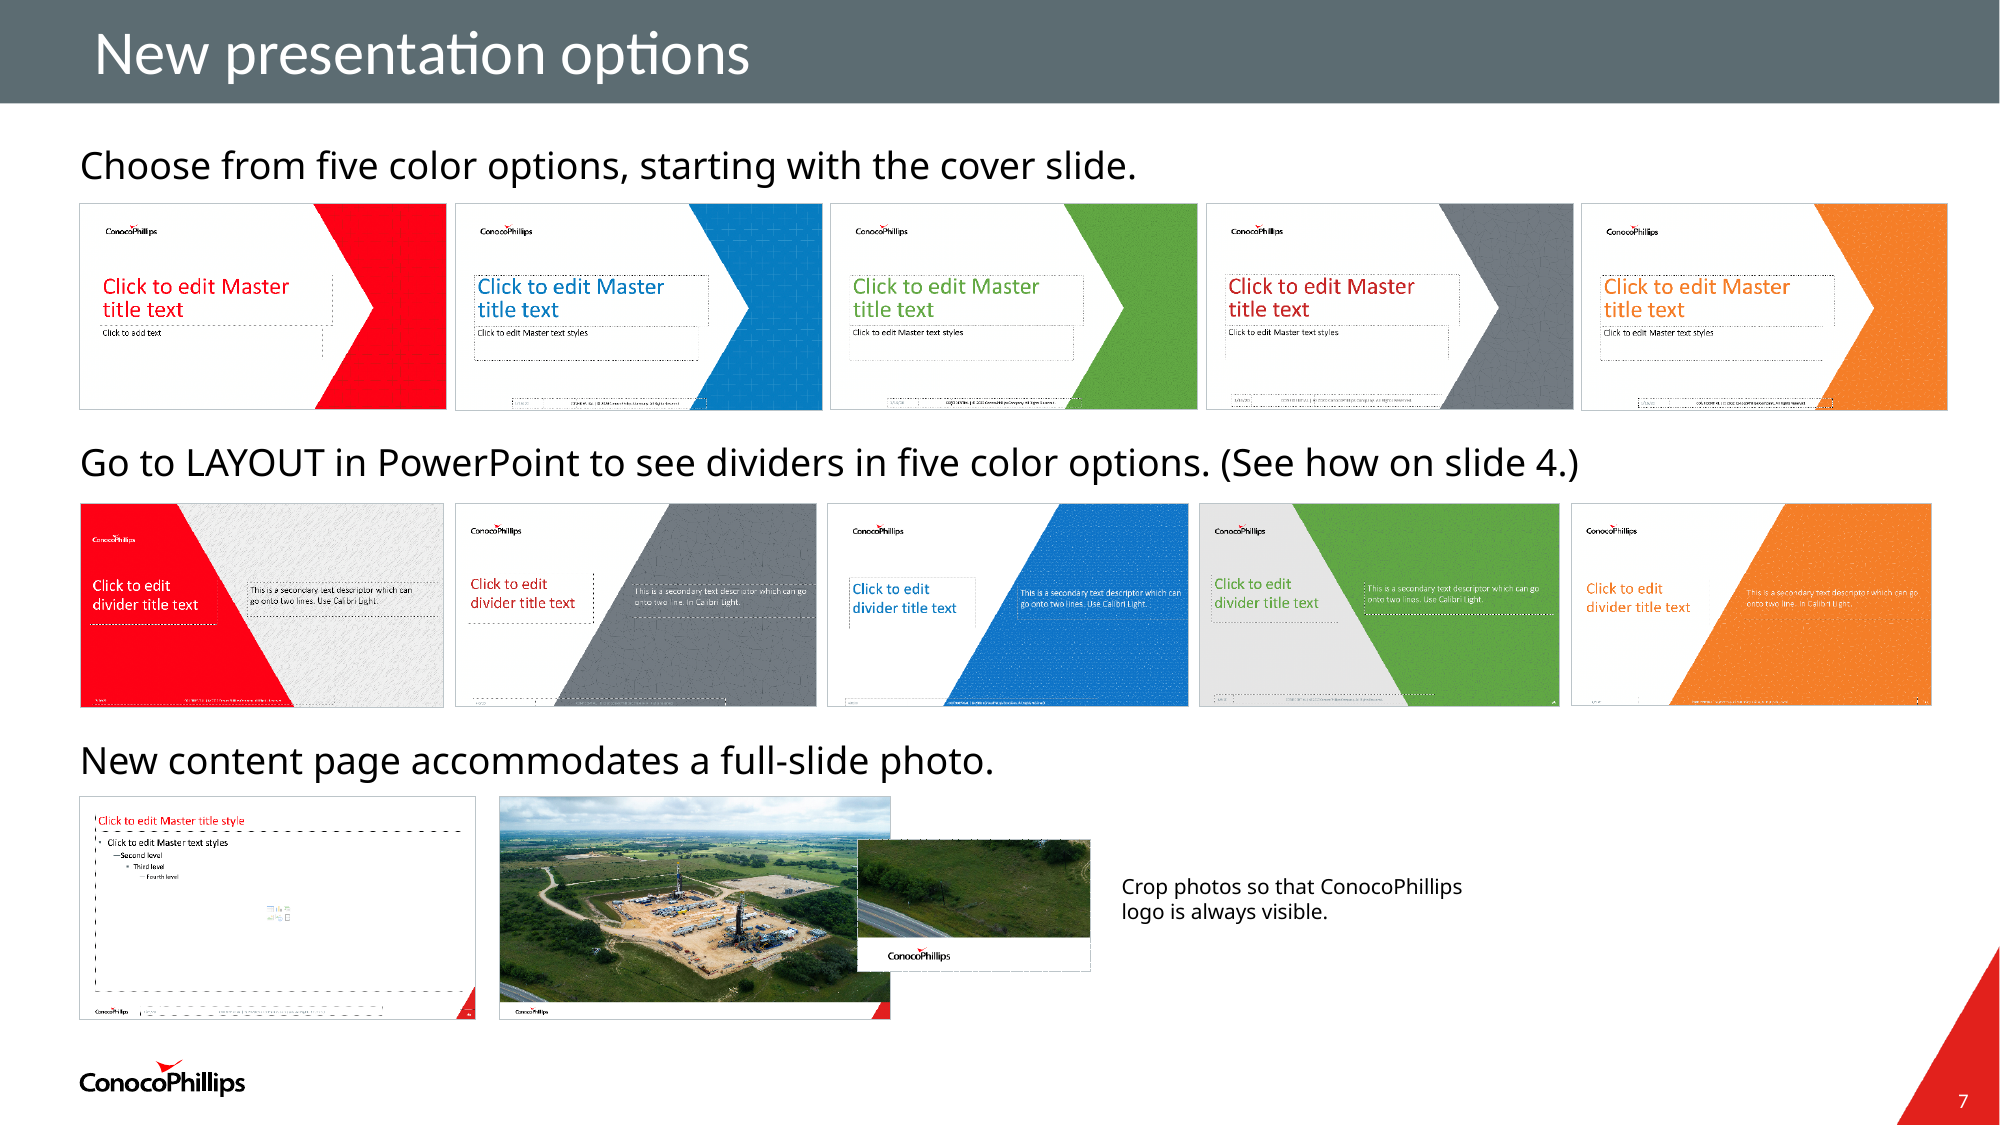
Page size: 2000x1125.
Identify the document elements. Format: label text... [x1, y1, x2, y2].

slide_number 7 [1919, 1074, 2000, 1120]
picture [1571, 502, 1932, 707]
picture [498, 796, 1091, 1020]
picture [827, 503, 1189, 707]
picture [79, 203, 448, 410]
picture [1205, 202, 1574, 410]
text_box Go to LAYOUT in PowerPoint to see dividers in five color options. (See how on slide 4.) [65, 431, 1940, 547]
picture [79, 796, 476, 1020]
picture [454, 503, 817, 707]
title New presentation options [79, 0, 1931, 100]
picture [454, 202, 823, 411]
picture [79, 502, 444, 708]
text_box Choose from five color options, starting with the cover slide. [65, 134, 1367, 250]
picture [830, 202, 1199, 410]
picture [1199, 502, 1561, 707]
picture [1724, 939, 2000, 1125]
picture [1581, 202, 1949, 411]
text_box New content page accommodates a full-slide photo. [65, 729, 1367, 845]
text_box Crop photos so that ConocoPhillips logo is always visible. [1106, 866, 1516, 946]
